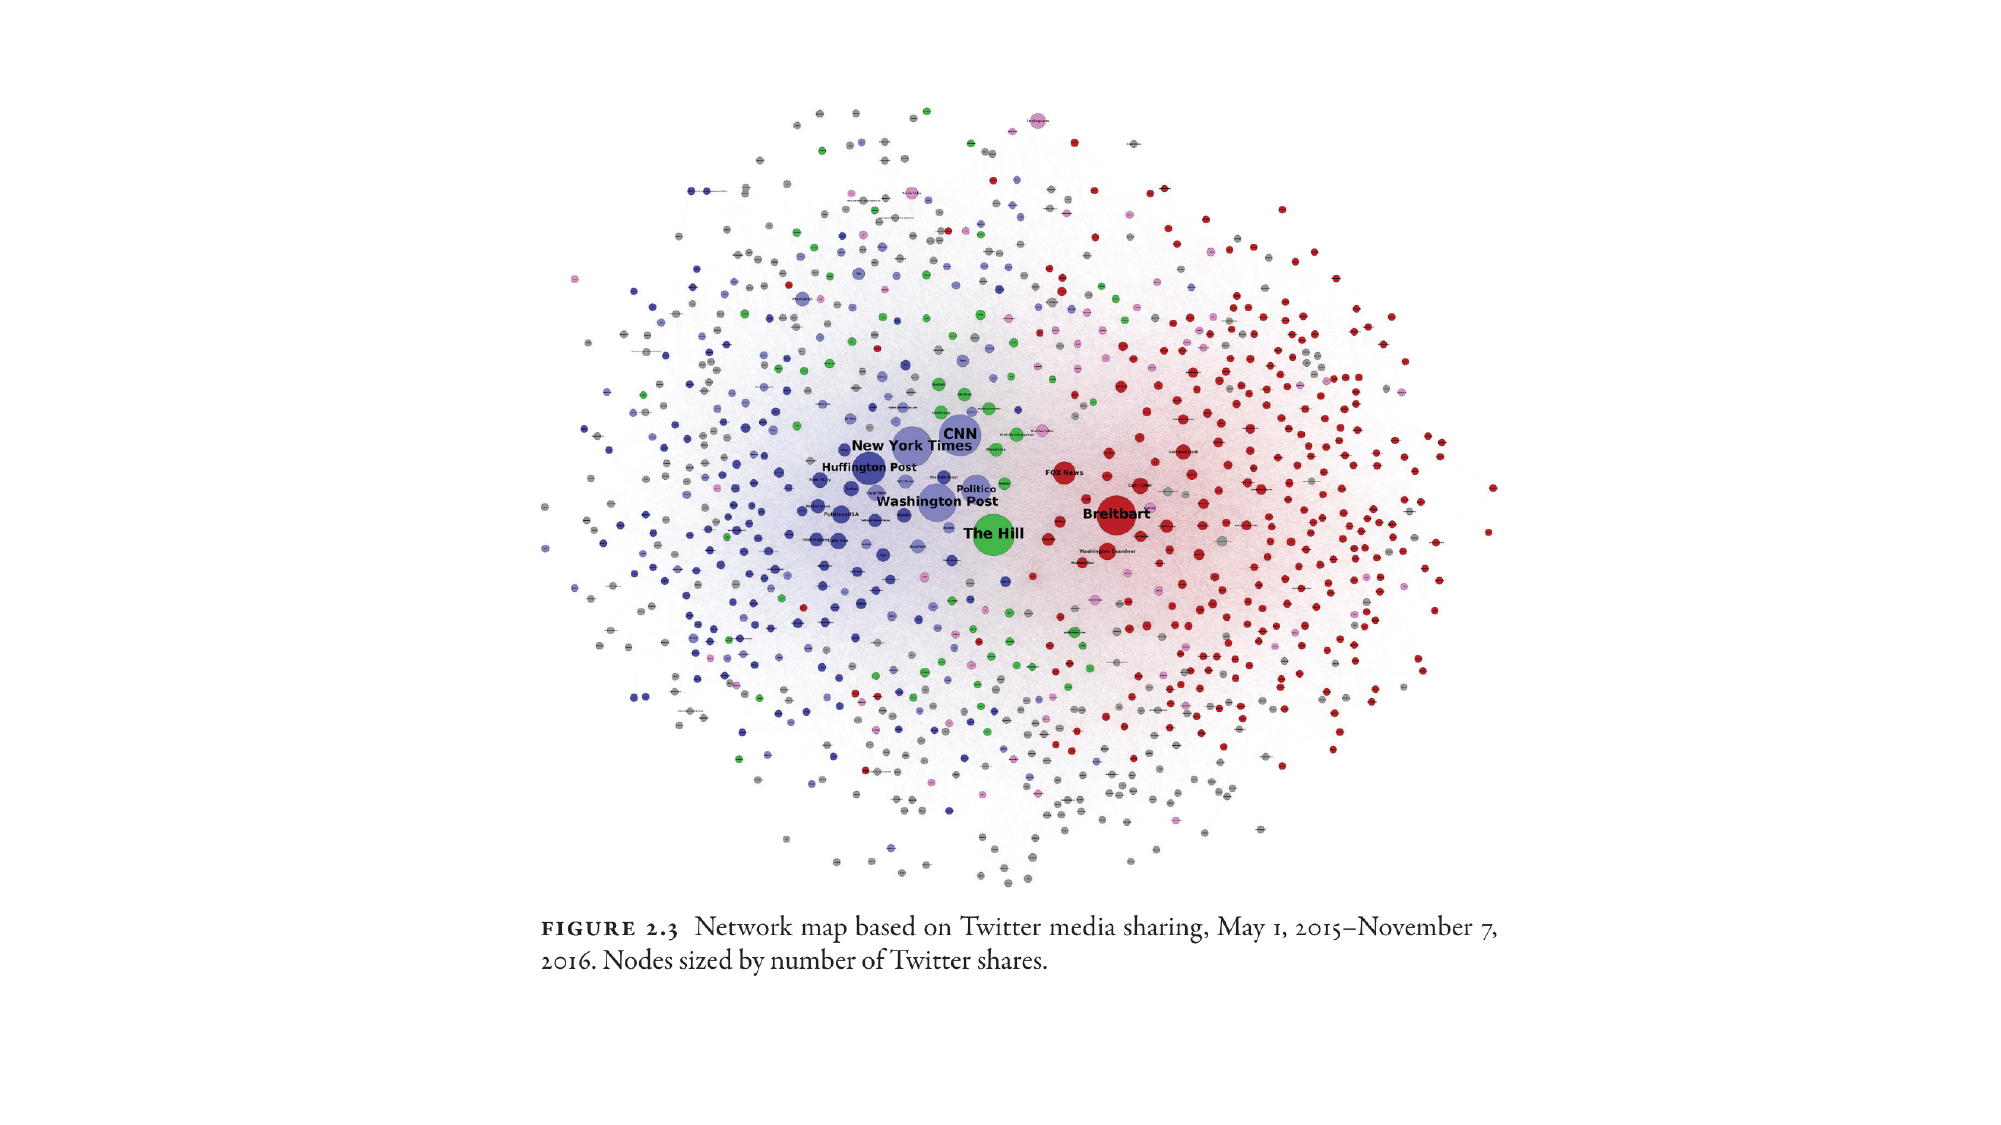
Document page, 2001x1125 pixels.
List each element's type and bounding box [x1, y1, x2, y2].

list [483, 105, 1517, 1020]
